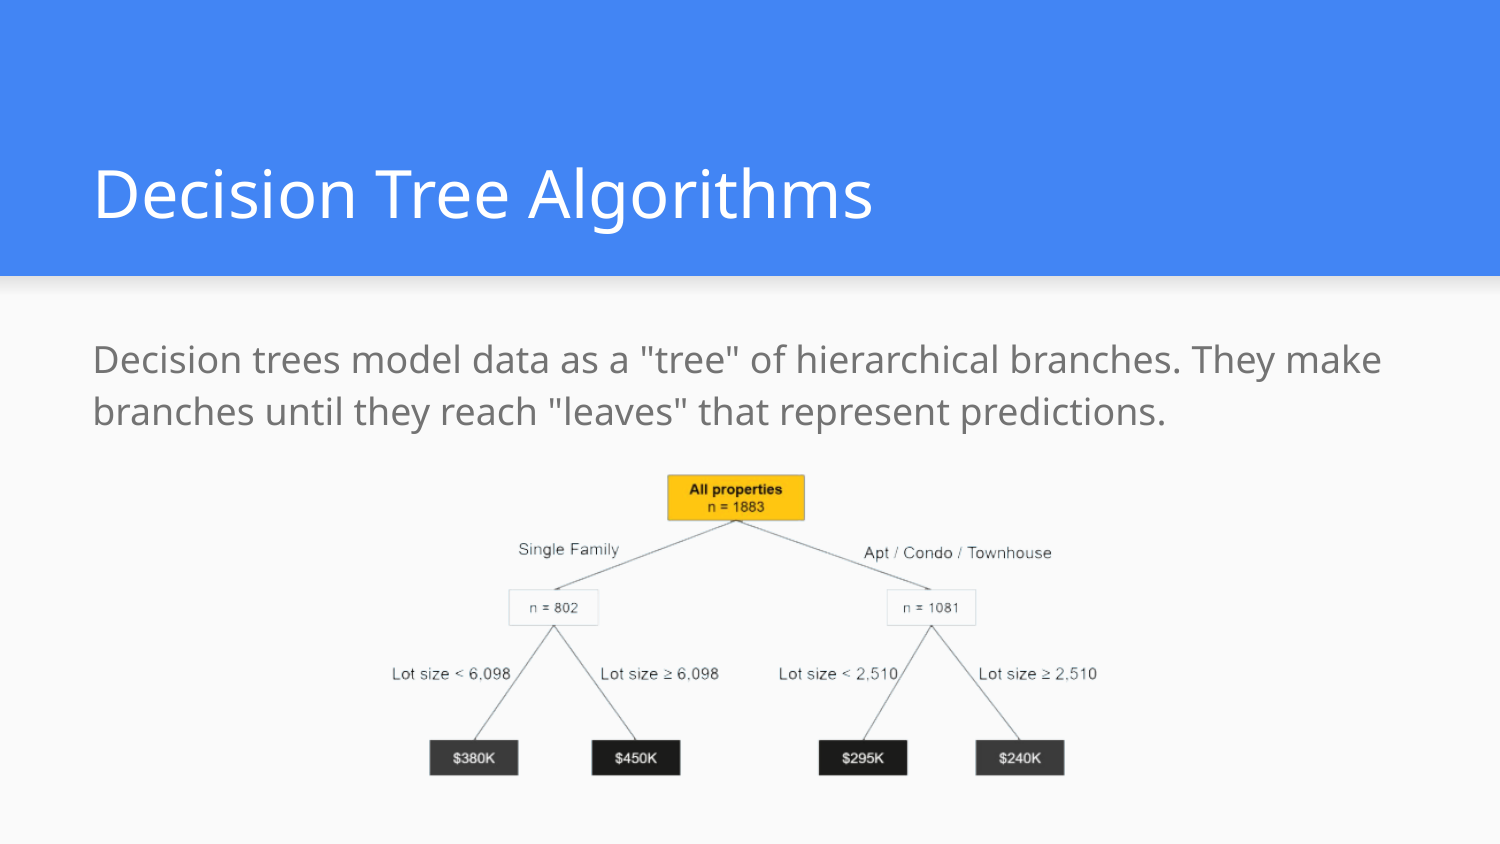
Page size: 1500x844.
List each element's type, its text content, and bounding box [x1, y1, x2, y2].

picture [373, 465, 1127, 794]
list Decision trees model data as a "tree" of hierarchical branches. They make branches until they reach "leaves" that represent predictions. [77, 314, 1427, 466]
title Decision Tree Algorithms [77, 121, 1427, 248]
